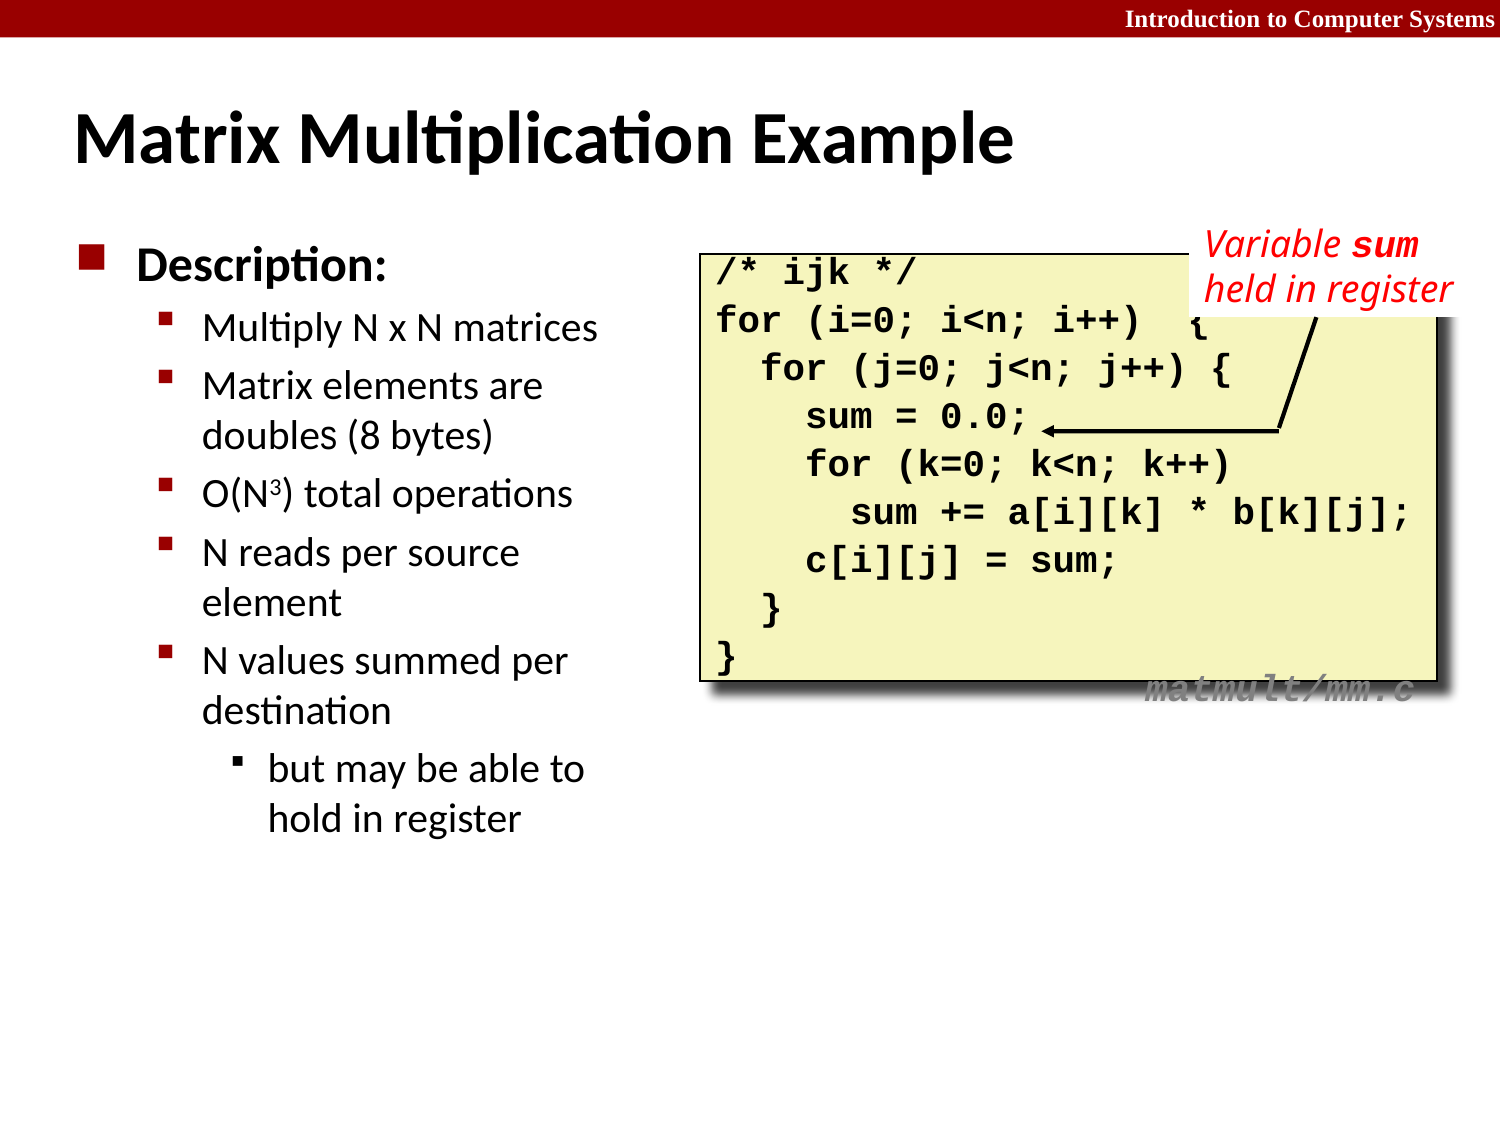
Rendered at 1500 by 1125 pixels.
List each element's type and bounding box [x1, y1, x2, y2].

title [58, 71, 1305, 197]
text_box [700, 212, 1469, 718]
list [64, 223, 663, 1040]
